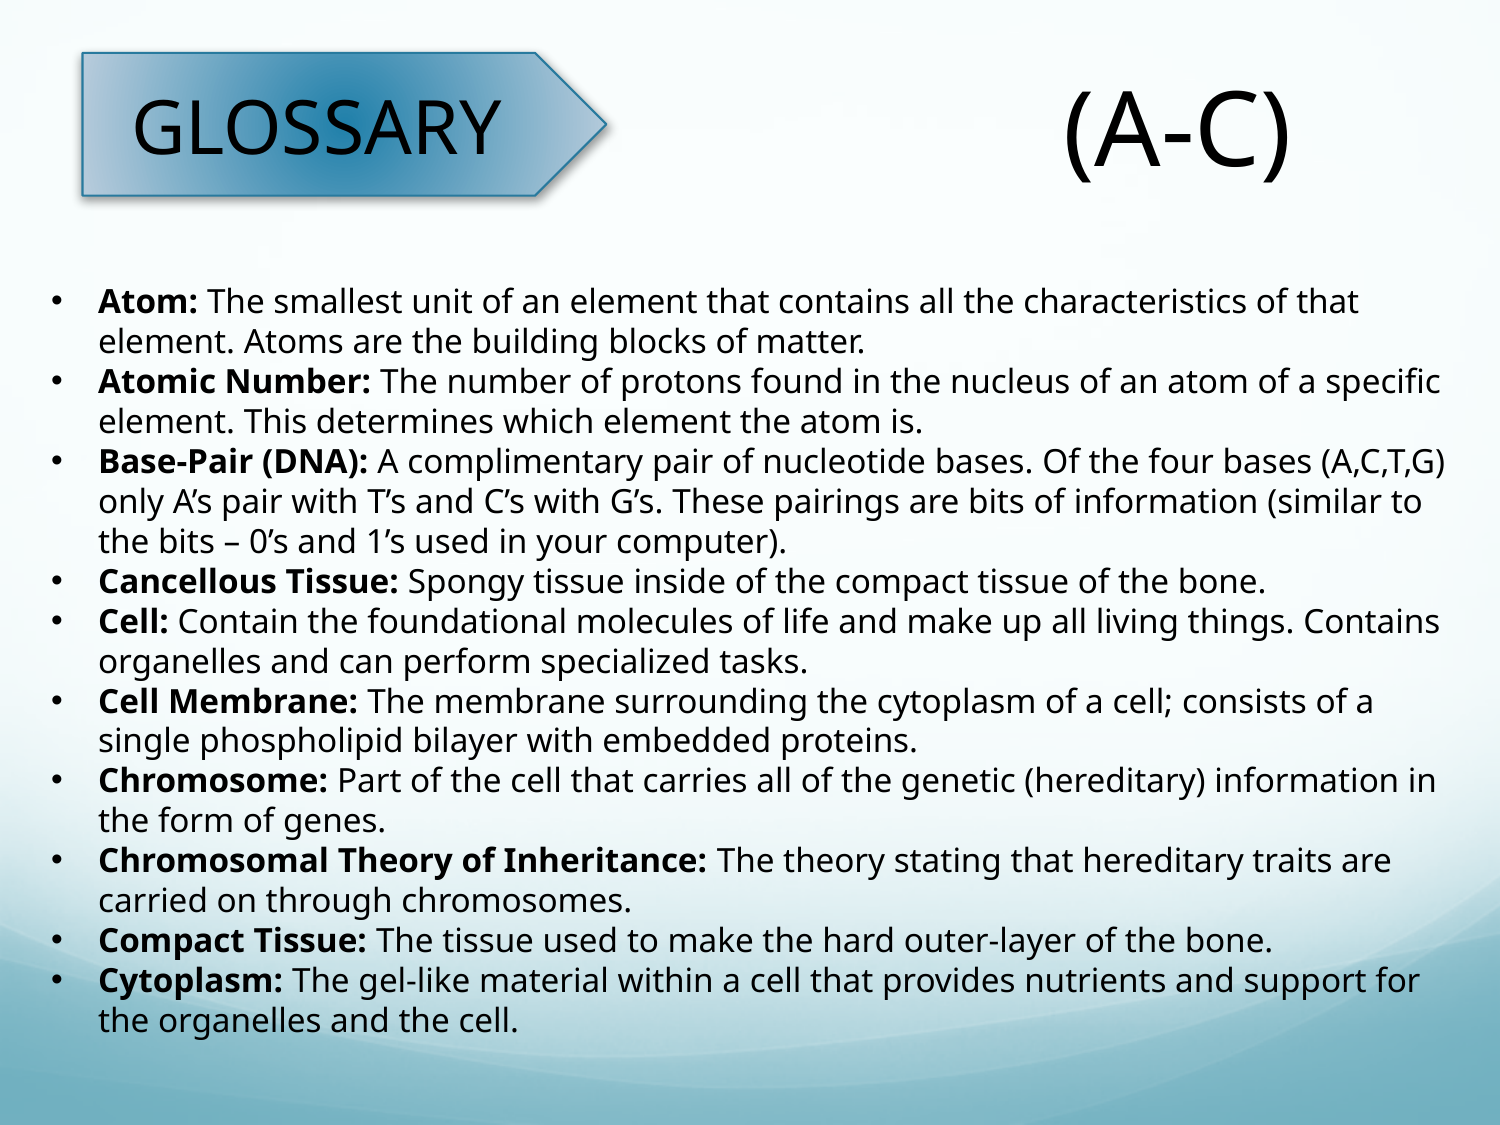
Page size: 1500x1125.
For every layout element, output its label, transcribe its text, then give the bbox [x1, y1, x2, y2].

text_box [81, 52, 607, 197]
text_box (A-C) [965, 54, 1364, 195]
text_box Atom: The smallest unit of an element that contains all the characteristics of that element. Atoms are the building blocks of matter. Atomic Number: The number of protons found in the nucleus of an atom of a specific element. This determines which element the atom is. Base-Pair (DNA): A complimentary pair of nucleotide bases. Of the four bases (A,C,T,G) only A’s pair with T’s and C’s with G’s. These pairings are bits of information (similar to the bits – 0’s and 1’s used in your computer). Cancellous Tissue: Spongy tissue inside of the compact tissue of the bone. Cell: Contain the foundational molecules of life and make up all living things. Contains organelles and can perform specialized tasks. Cell Membrane: The membrane surrounding the cytoplasm of a cell; consists of a single phospholipid bilayer with embedded proteins. Chromosome: Part of the cell that carries all of the genetic (hereditary) information in the form of genes. Chromosomal Theory of Inheritance: The theory stating that hereditary traits are carried on through chromosomes. Compact Tissue: The tissue used to make the hard outer-layer of the bone. Cytoplasm: The gel-like material within a cell that provides nutrients and support for the organelles and the cell. [36, 273, 1472, 1047]
